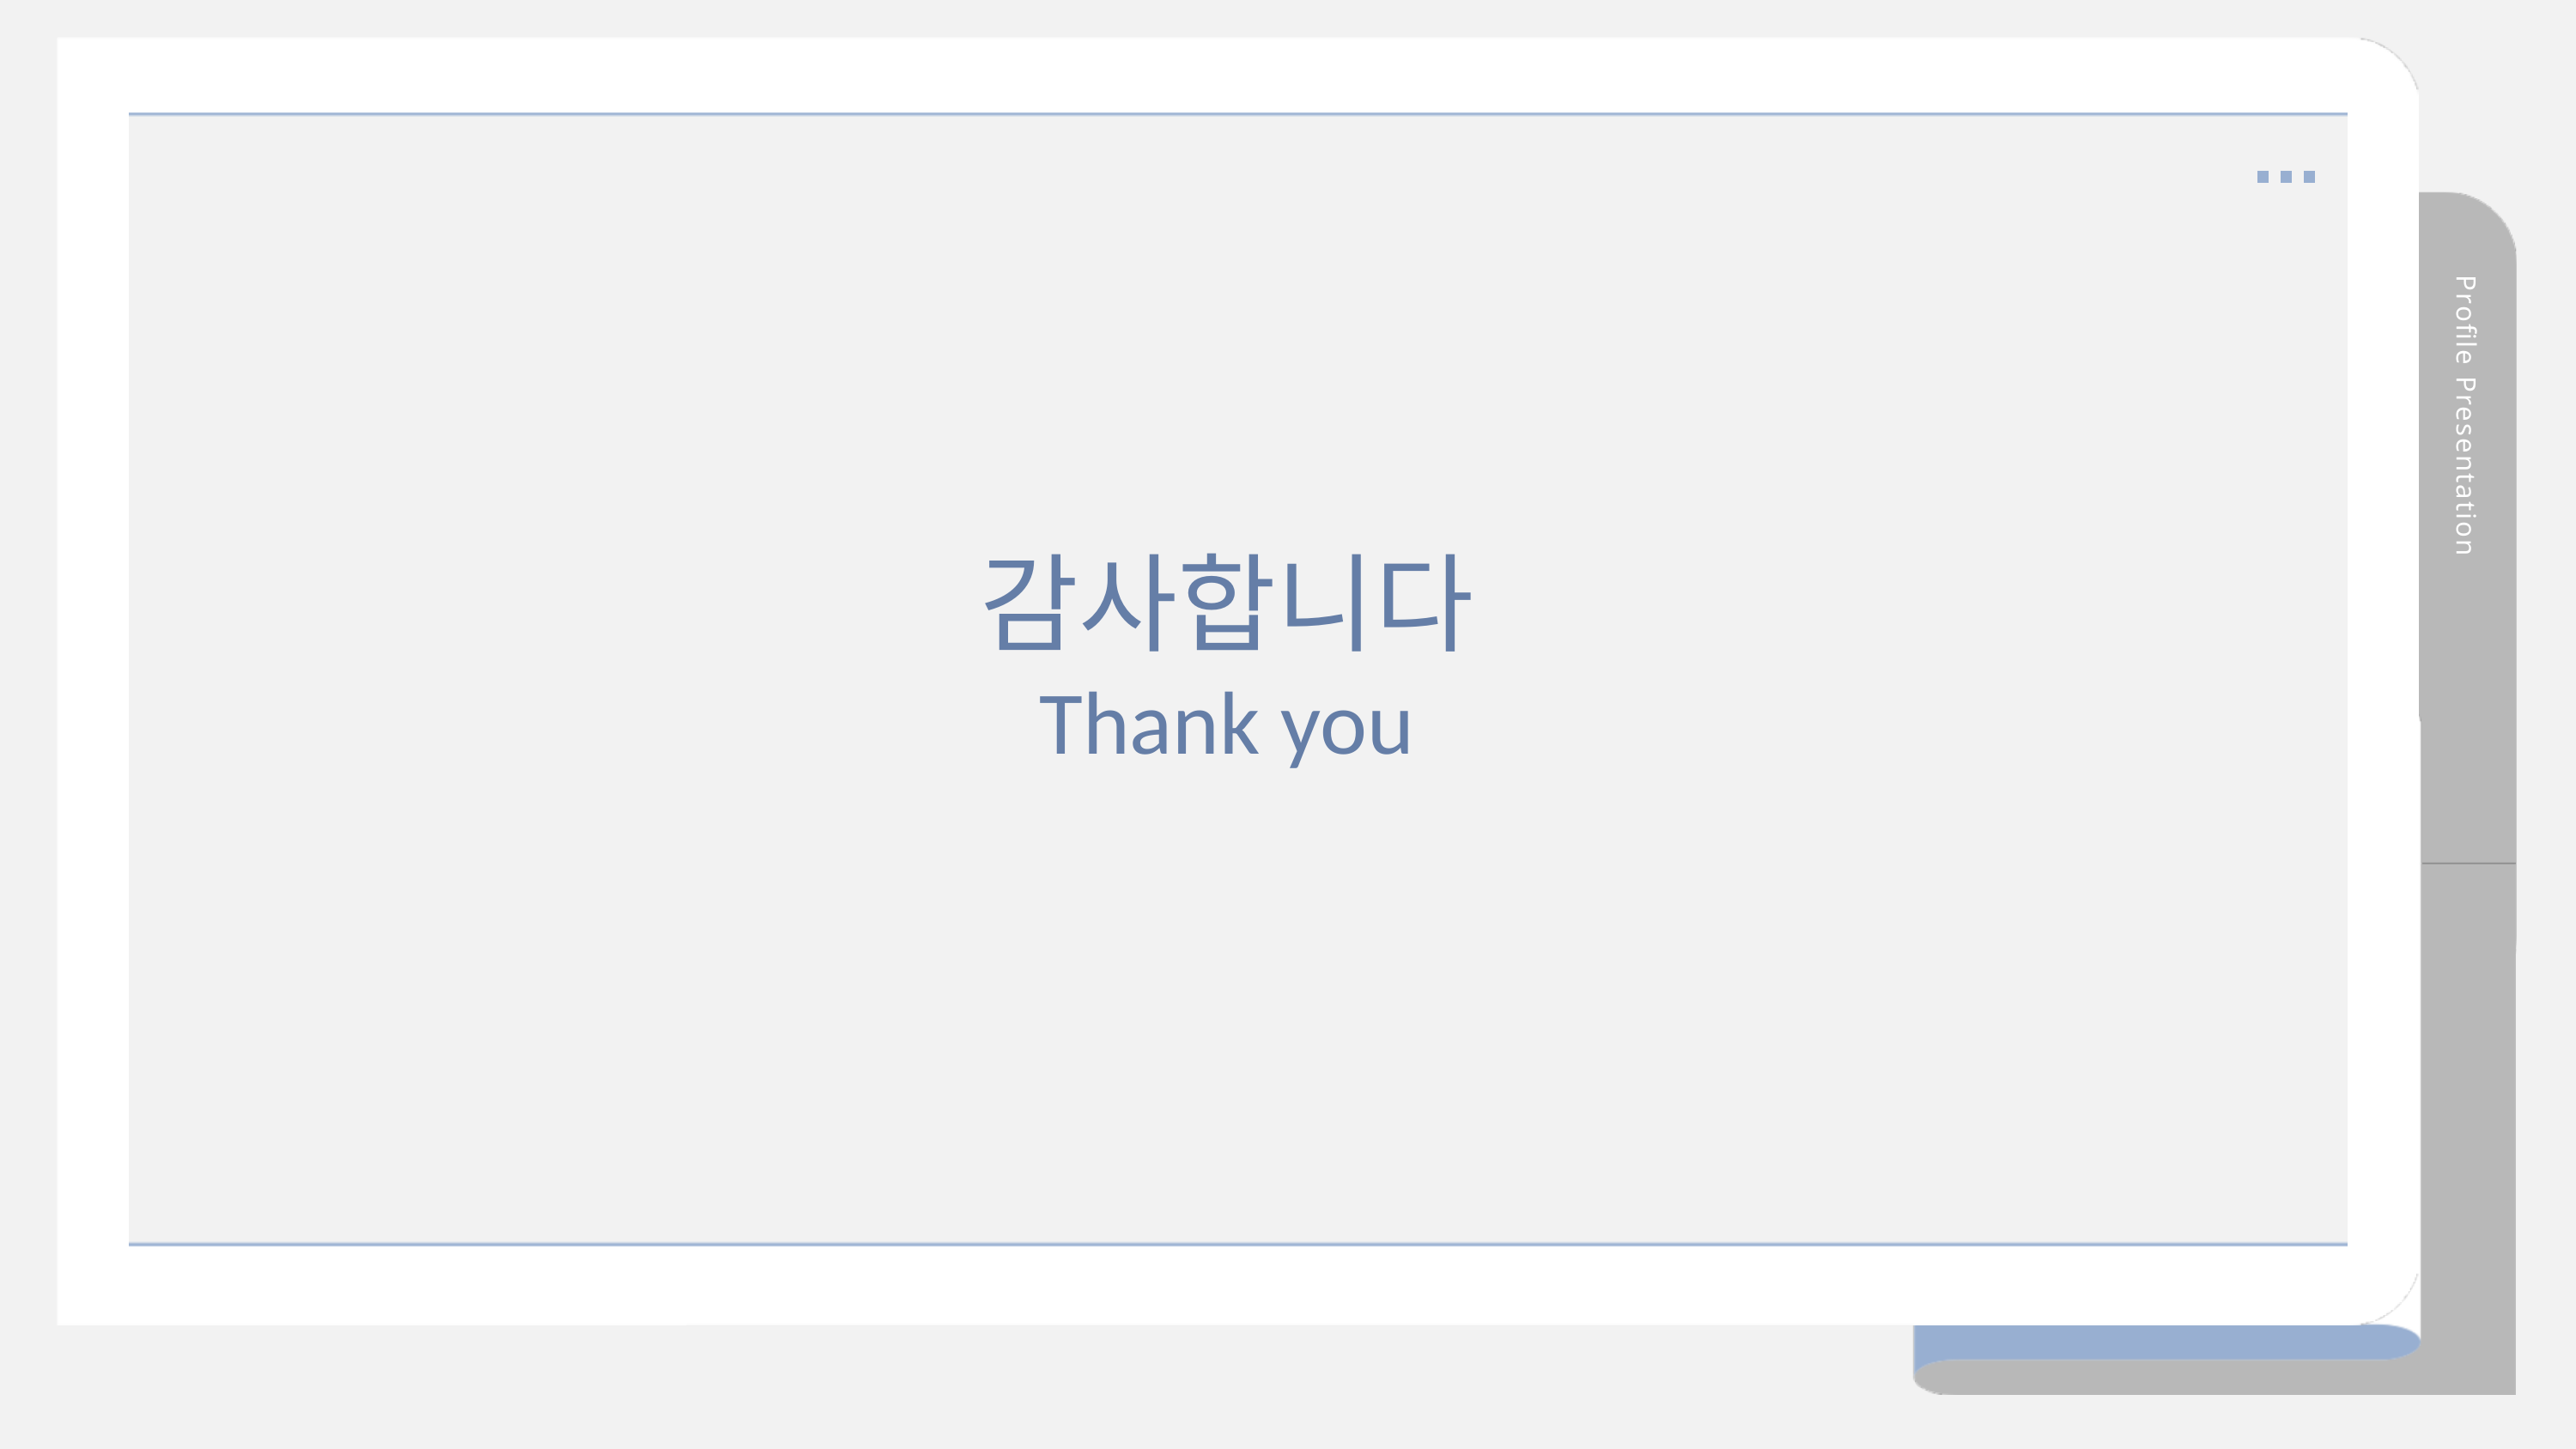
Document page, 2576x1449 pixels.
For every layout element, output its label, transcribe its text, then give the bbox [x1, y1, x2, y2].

text_box Profile Presentation [2447, 266, 2485, 444]
picture [60, 0, 2576, 1449]
